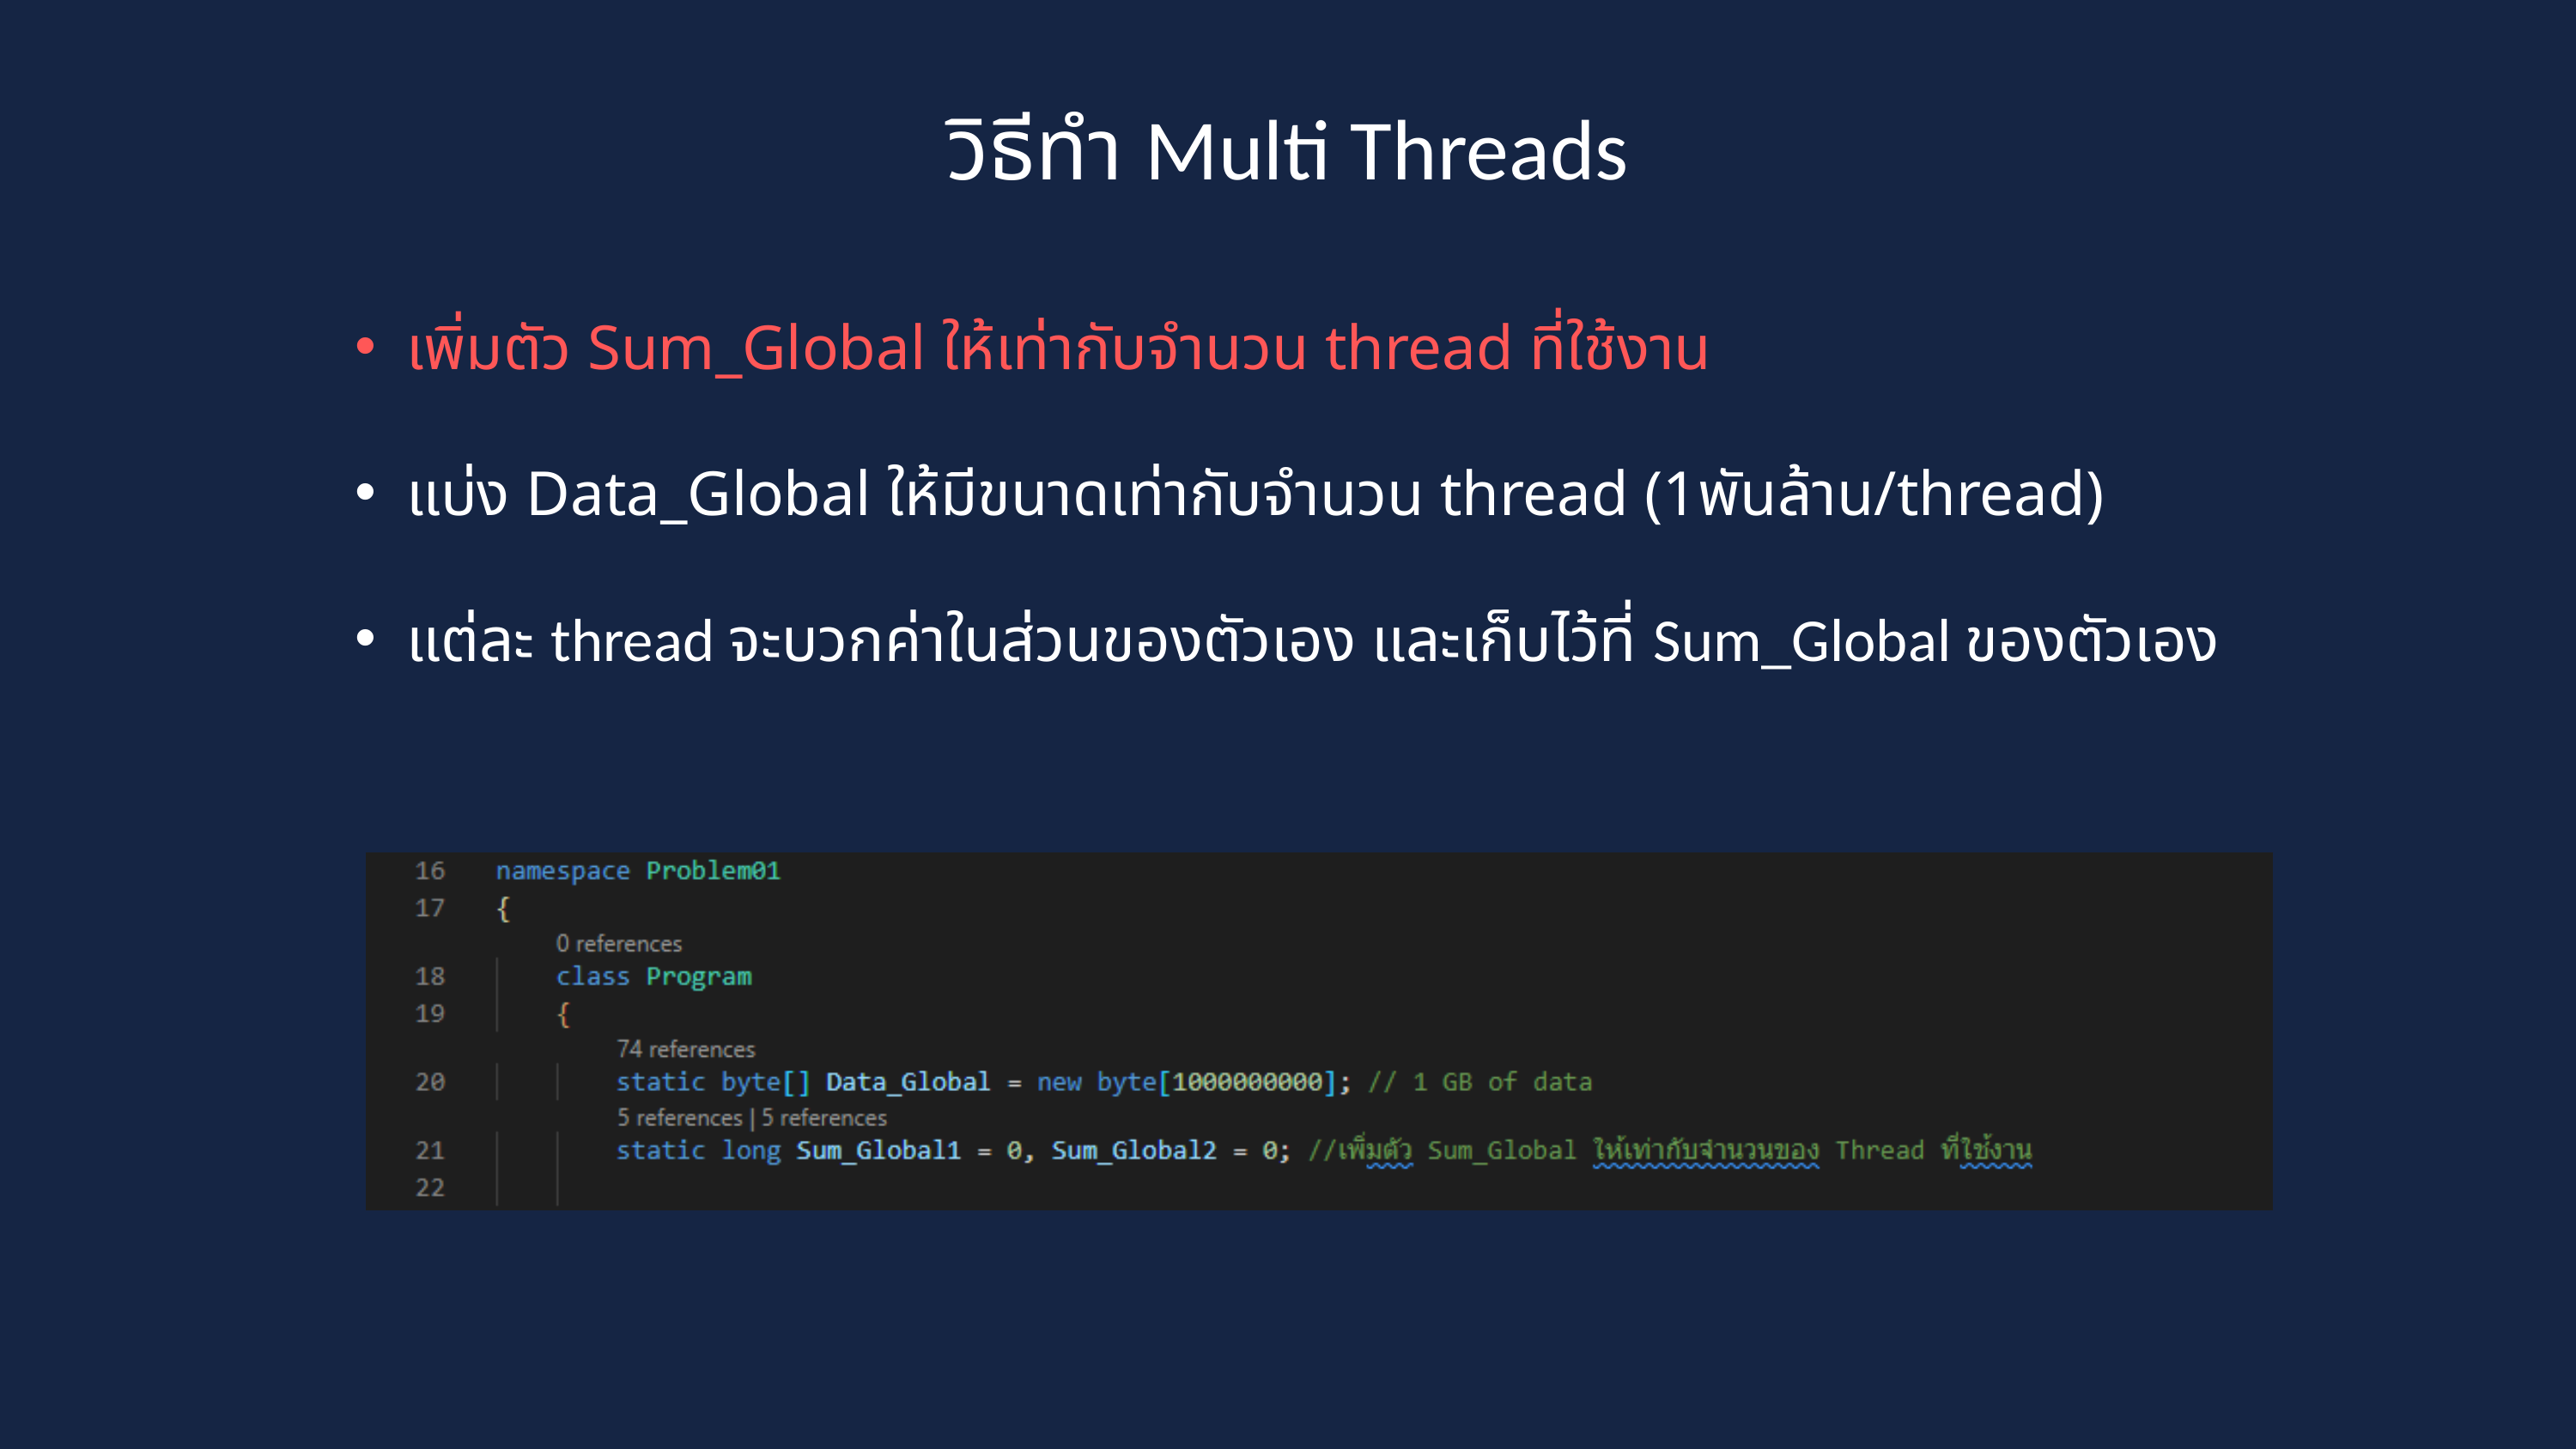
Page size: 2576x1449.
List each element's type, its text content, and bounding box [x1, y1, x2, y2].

text_box เพิ่มตัว Sum_Global ให้เท่ากับจำนวน thread ที่ใช้งาน แบ่ง Data_Global ให้มีขนาดเท่ากับจำนวน thread (1พันล้าน/thread) แต่ละ thread จะบวกค่าในส่วนของตัวเอง และเก็บไว้ที่ Sum_Global ของตัวเอง [303, 308, 2273, 747]
picture [365, 852, 2273, 1210]
text_box วิธีทำ Multi Threads [911, 94, 1664, 197]
